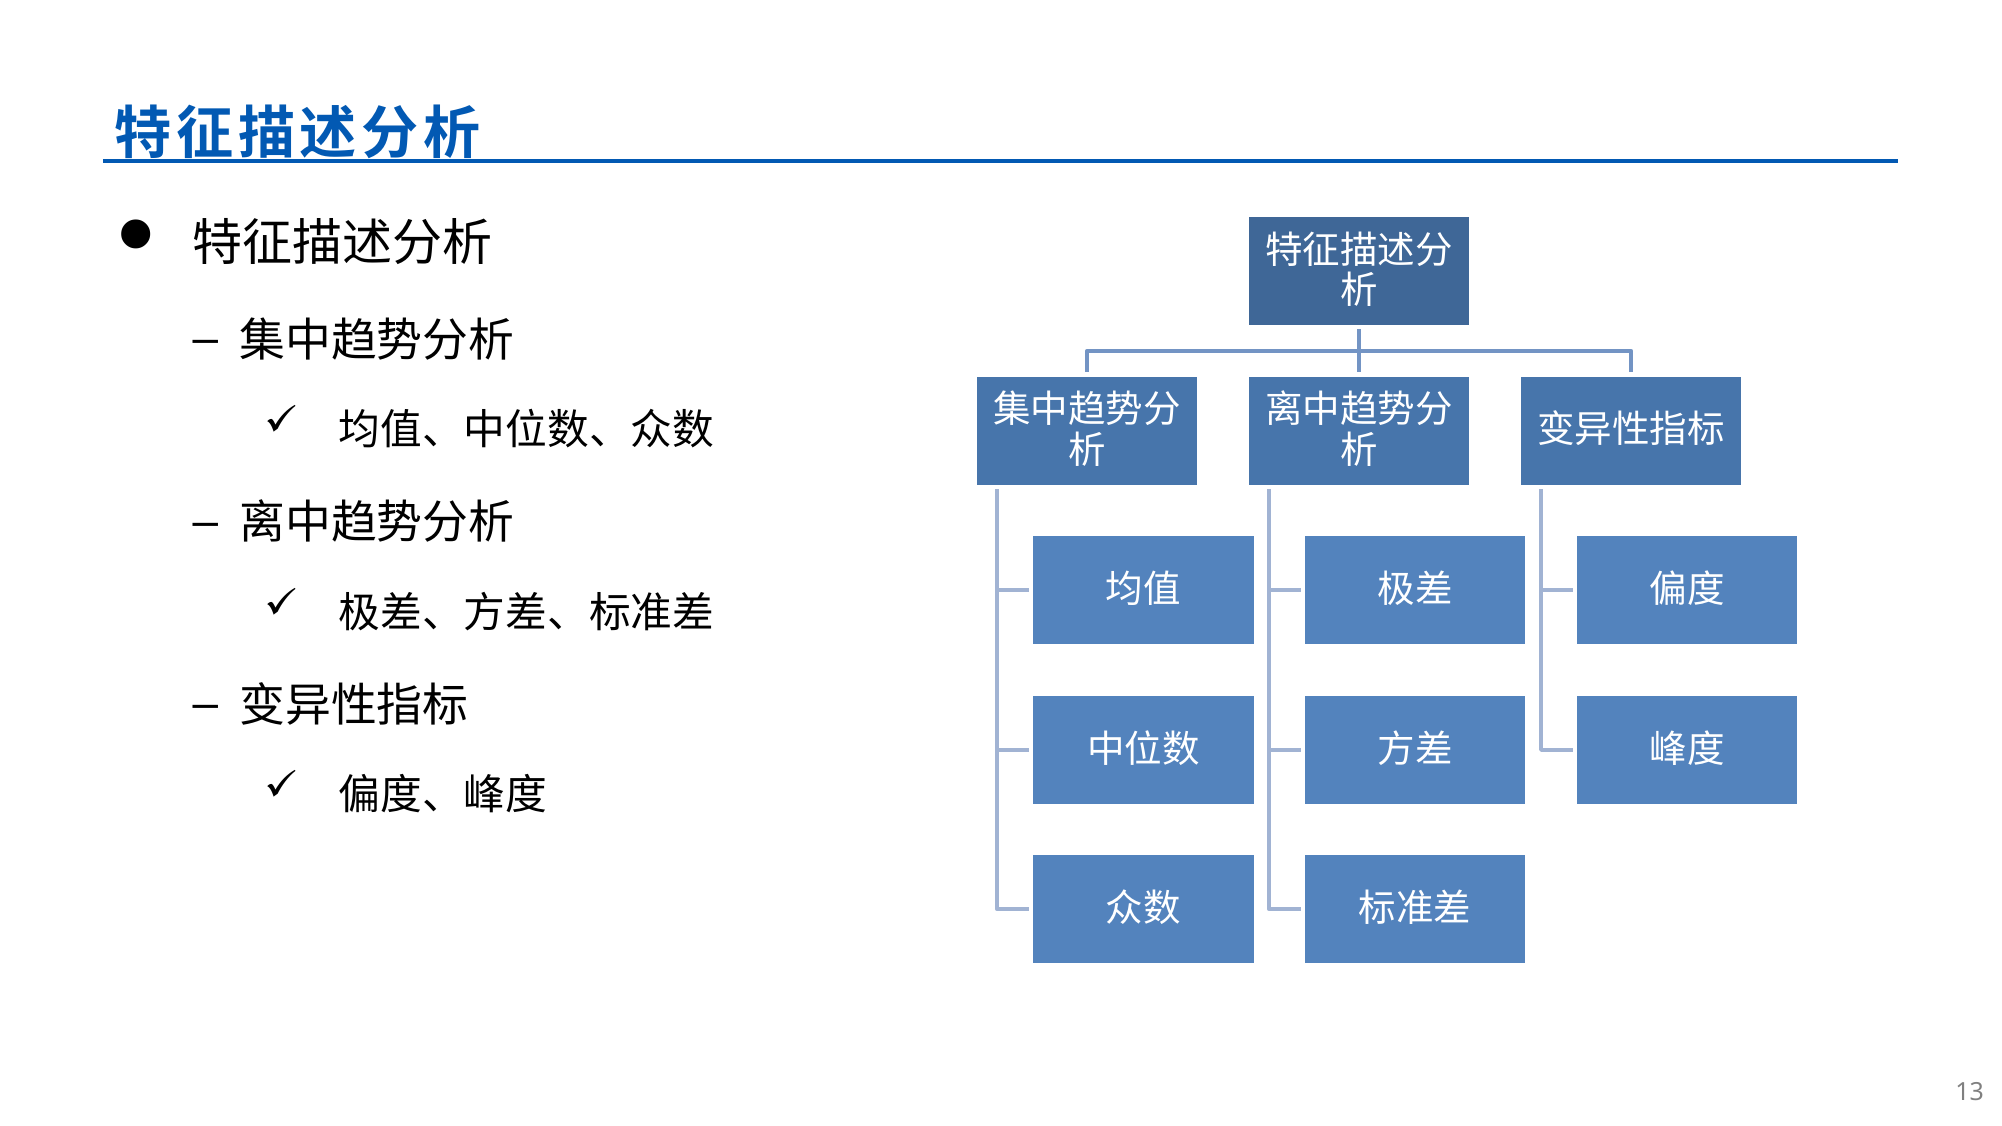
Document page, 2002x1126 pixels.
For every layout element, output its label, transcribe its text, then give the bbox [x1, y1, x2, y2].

title 特征描述分析 [99, 54, 1901, 173]
list 特征描述分析 集中趋势分析 均值、中位数、众数 离中趋势分析 极差、方差、标准差 变异性指标 偏度、峰度 [102, 172, 1899, 1000]
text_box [823, 214, 1952, 966]
slide_number 12 [1532, 1065, 1999, 1119]
